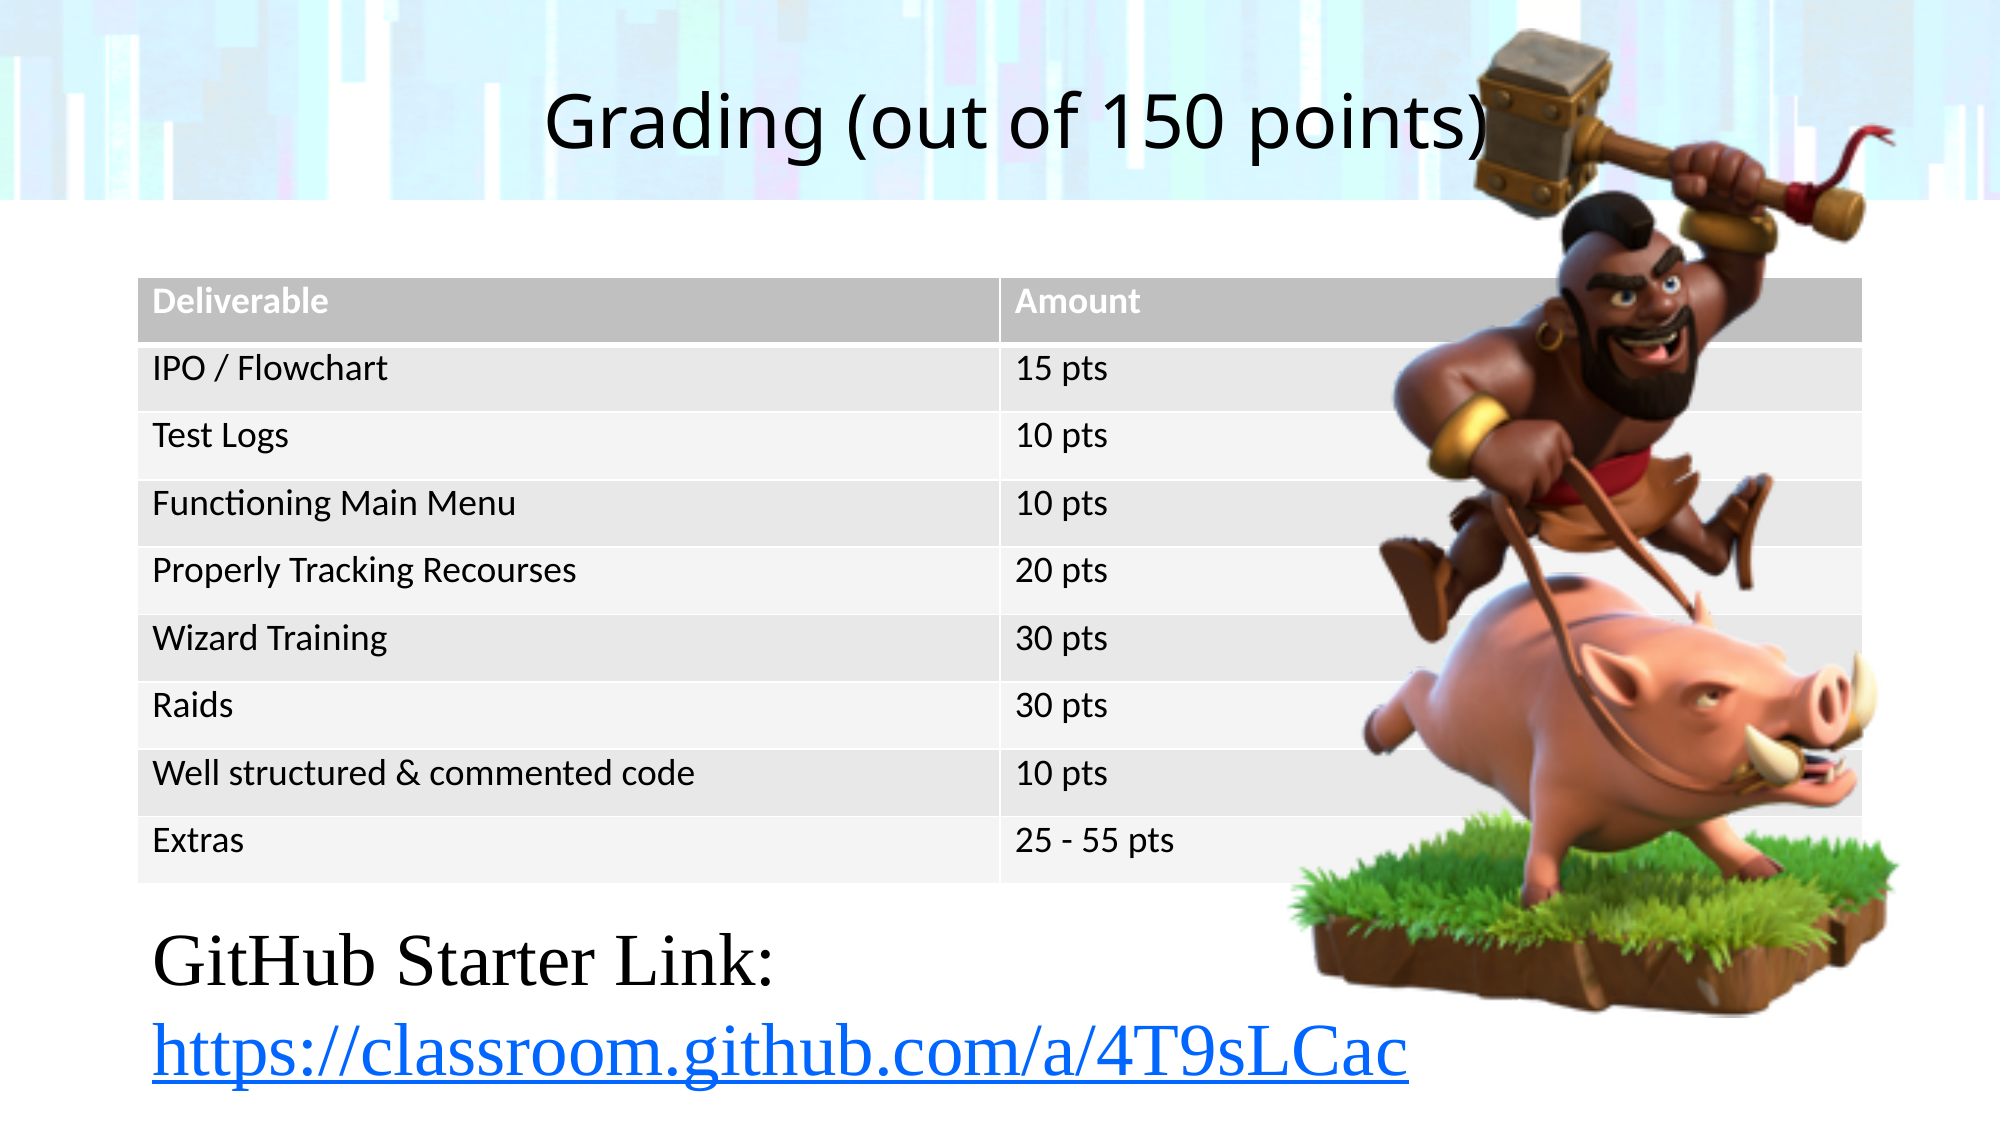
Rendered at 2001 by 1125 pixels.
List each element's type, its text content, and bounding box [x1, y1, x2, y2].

table_cell Functioning Main Menu [138, 481, 999, 546]
table_cell 25 - 55 pts [1001, 817, 1281, 883]
table_cell 30 pts [1001, 683, 1281, 748]
table_cell Well structured & commented code [138, 750, 999, 816]
table_cell IPO / Flowchart [138, 348, 999, 411]
table_cell 10 pts [1001, 413, 1281, 479]
table_cell 20 pts [1001, 548, 1281, 614]
picture [1286, 24, 1920, 1018]
table_cell Properly Tracking Recourses [138, 548, 999, 614]
table_cell 15 pts [1001, 348, 1281, 411]
text_box GitHub Starter Link: https://classroom.github.com/a/4T9sLCac [137, 903, 1863, 1098]
table_cell 10 pts [1001, 481, 1281, 546]
table_cell Wizard Training [138, 615, 999, 681]
table_cell 10 pts [1001, 750, 1281, 816]
title Grading (out of 150 points) [133, 24, 1284, 213]
table_cell 30 pts [1001, 615, 1281, 681]
table_header Deliverable [138, 278, 999, 342]
table_header Amount [1001, 278, 1281, 342]
table_cell Extras [138, 817, 999, 883]
table_cell Raids [138, 683, 999, 748]
table_cell Test Logs [138, 413, 999, 479]
